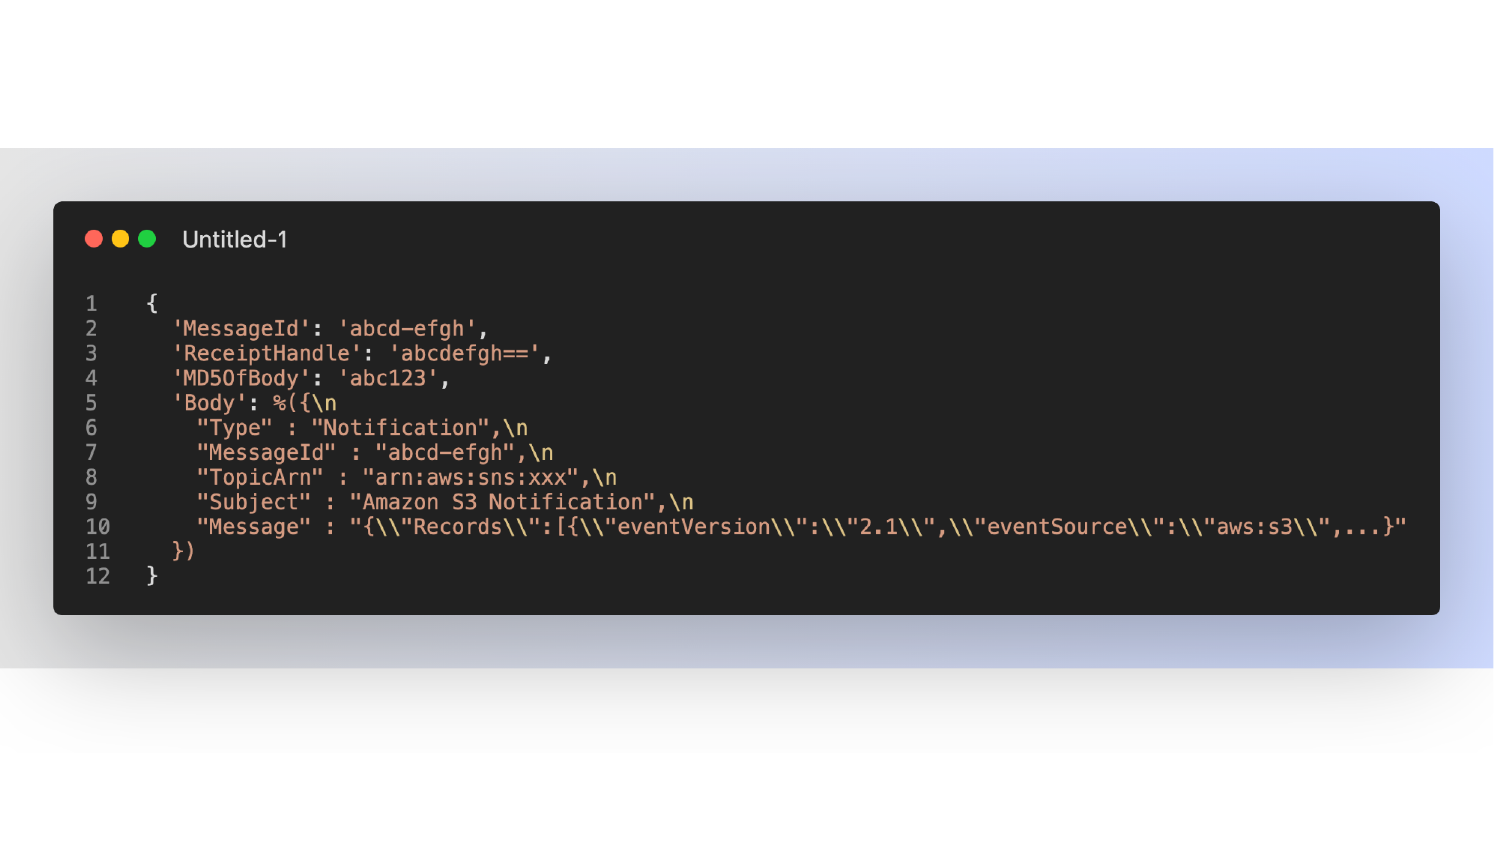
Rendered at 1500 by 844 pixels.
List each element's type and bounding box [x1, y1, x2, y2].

picture [0, 148, 1500, 753]
